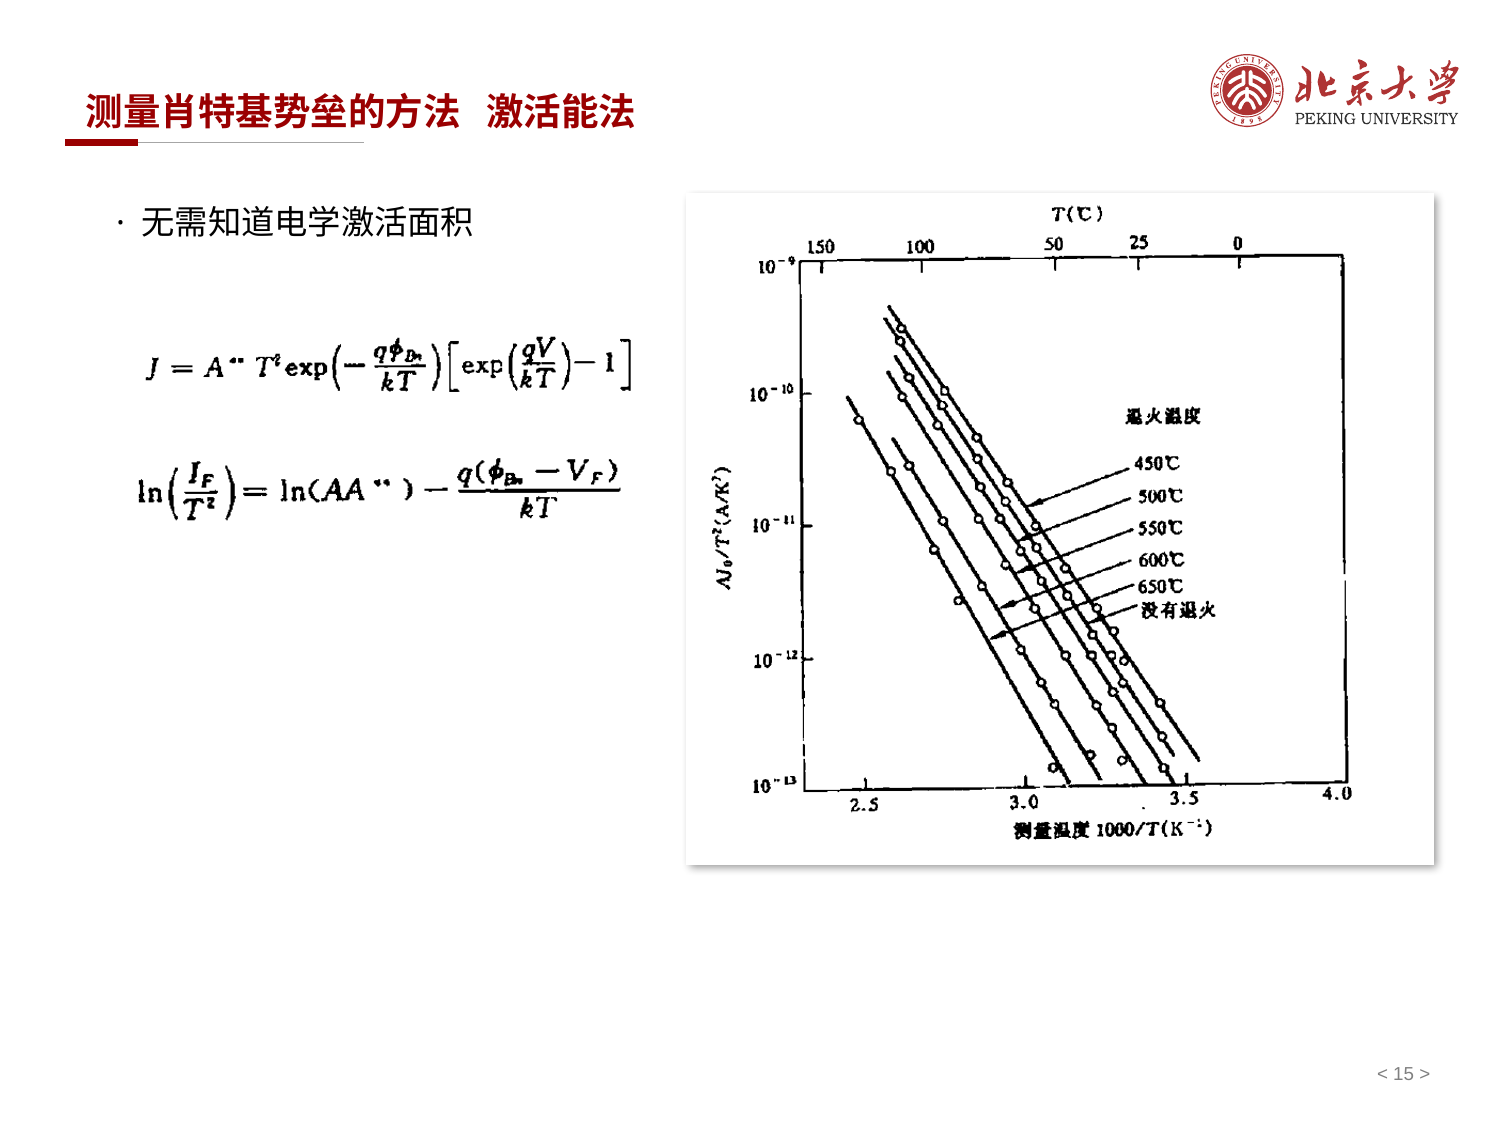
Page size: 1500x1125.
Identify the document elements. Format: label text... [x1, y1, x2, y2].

text_box < 15 > [1107, 1048, 1446, 1097]
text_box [1210, 54, 1459, 128]
picture [109, 446, 650, 533]
picture [686, 193, 1434, 865]
text_box 测量肖特基势垒的方法 激活能法 [70, 39, 1186, 142]
picture [109, 324, 650, 406]
text_box · 无需知道电学激活面积 [101, 193, 686, 249]
